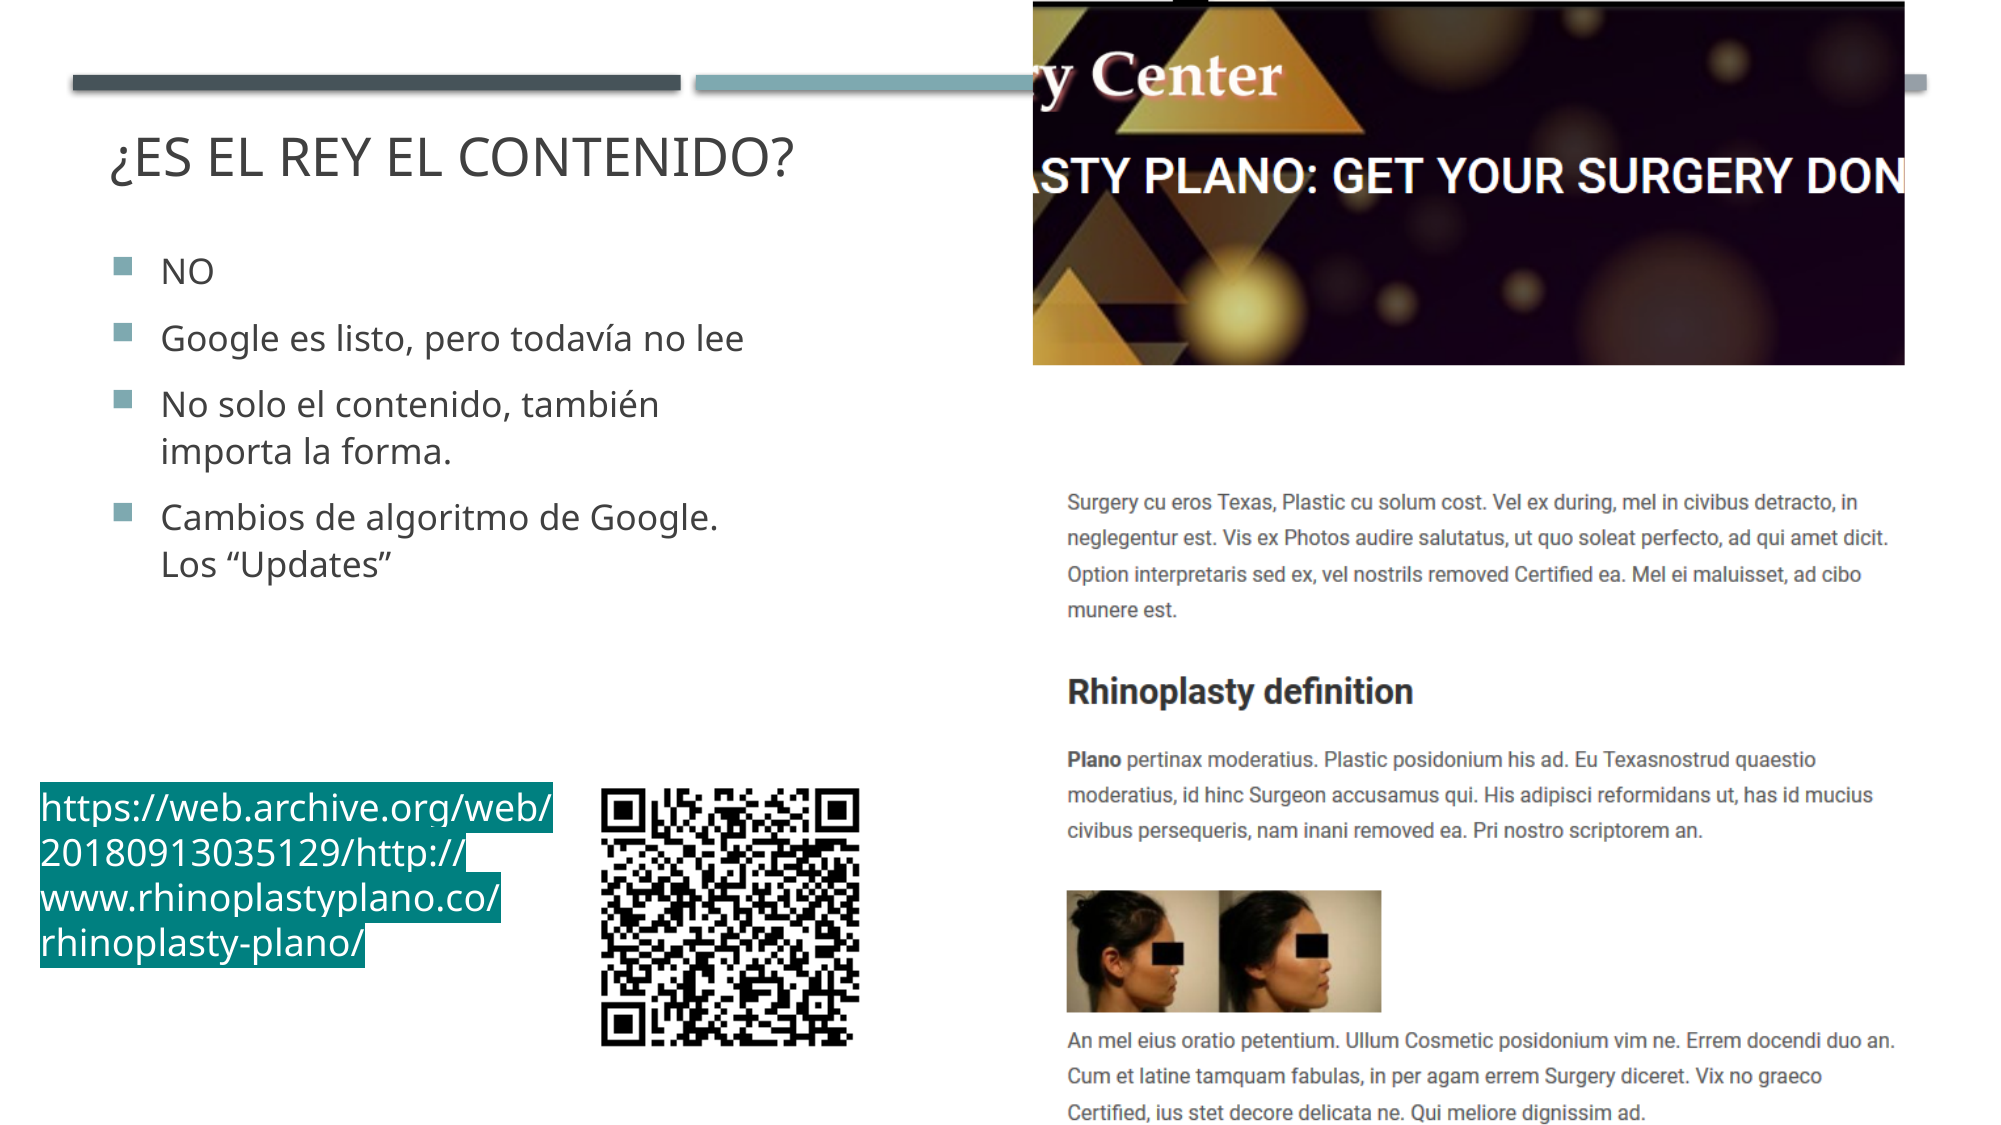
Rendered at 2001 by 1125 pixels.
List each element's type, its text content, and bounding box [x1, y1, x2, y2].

list NO Google es listo, pero todavía no lee No solo el contenido, también importa la forma. Cambios de algoritmo de Google. Los “Updates” [95, 237, 784, 776]
picture [1032, 0, 1906, 1125]
picture [589, 776, 872, 1059]
text_box https://web.archive.org/web/20180913035129/http://www.rhinoplastyplano.co/rhinoplasty-plano/ [25, 776, 586, 972]
title ¿es el rey el contenido? [95, 115, 1026, 195]
